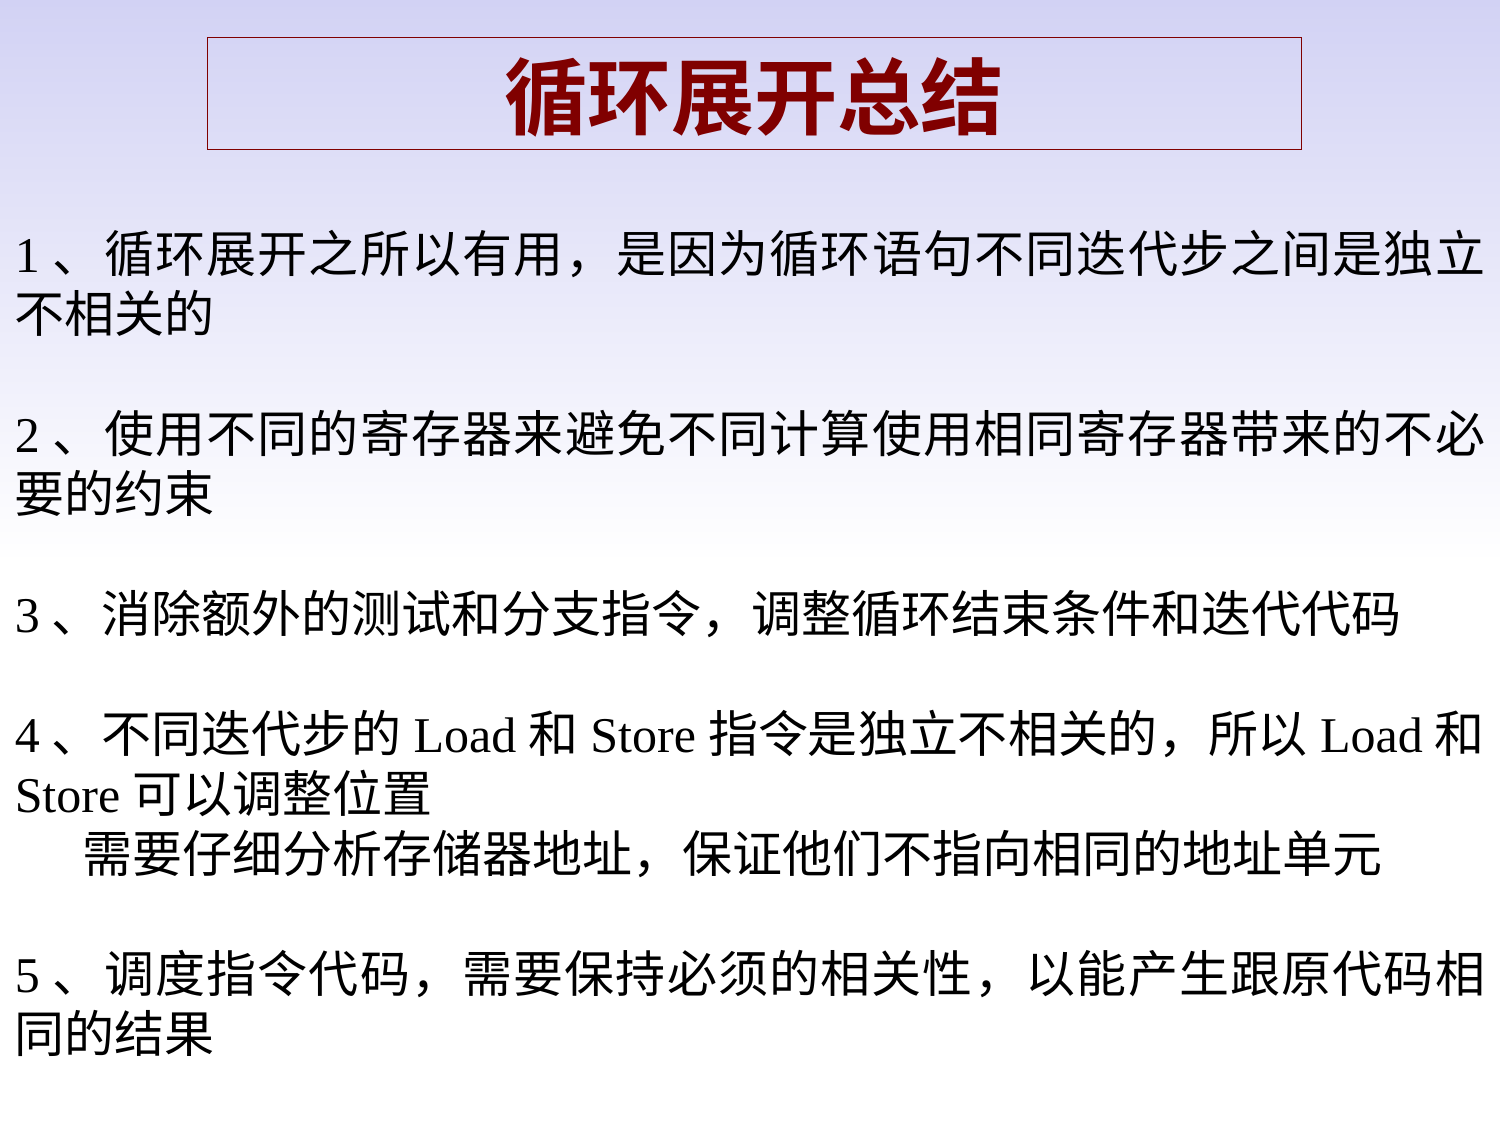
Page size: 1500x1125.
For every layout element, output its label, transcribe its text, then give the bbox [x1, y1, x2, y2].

text_box 1、循环展开之所以有用，是因为循环语句不同迭代步之间是独立不相关的 2、使用不同的寄存器来避免不同计算使用相同寄存器带来的不必要的约束 3、消除额外的测试和分支指令，调整循环结束条件和迭代代码 4、不同迭代步的Load和Store指令是独立不相关的，所以Load和Store可以调整位置 需要仔细分析存储器地址，保证他们不指向相同的地址单元 5、调度指令代码，需要保持必须的相关性，以能产生跟原代码相同的结果 [0, 214, 1500, 1070]
text_box 循环展开总结 [207, 37, 1302, 150]
